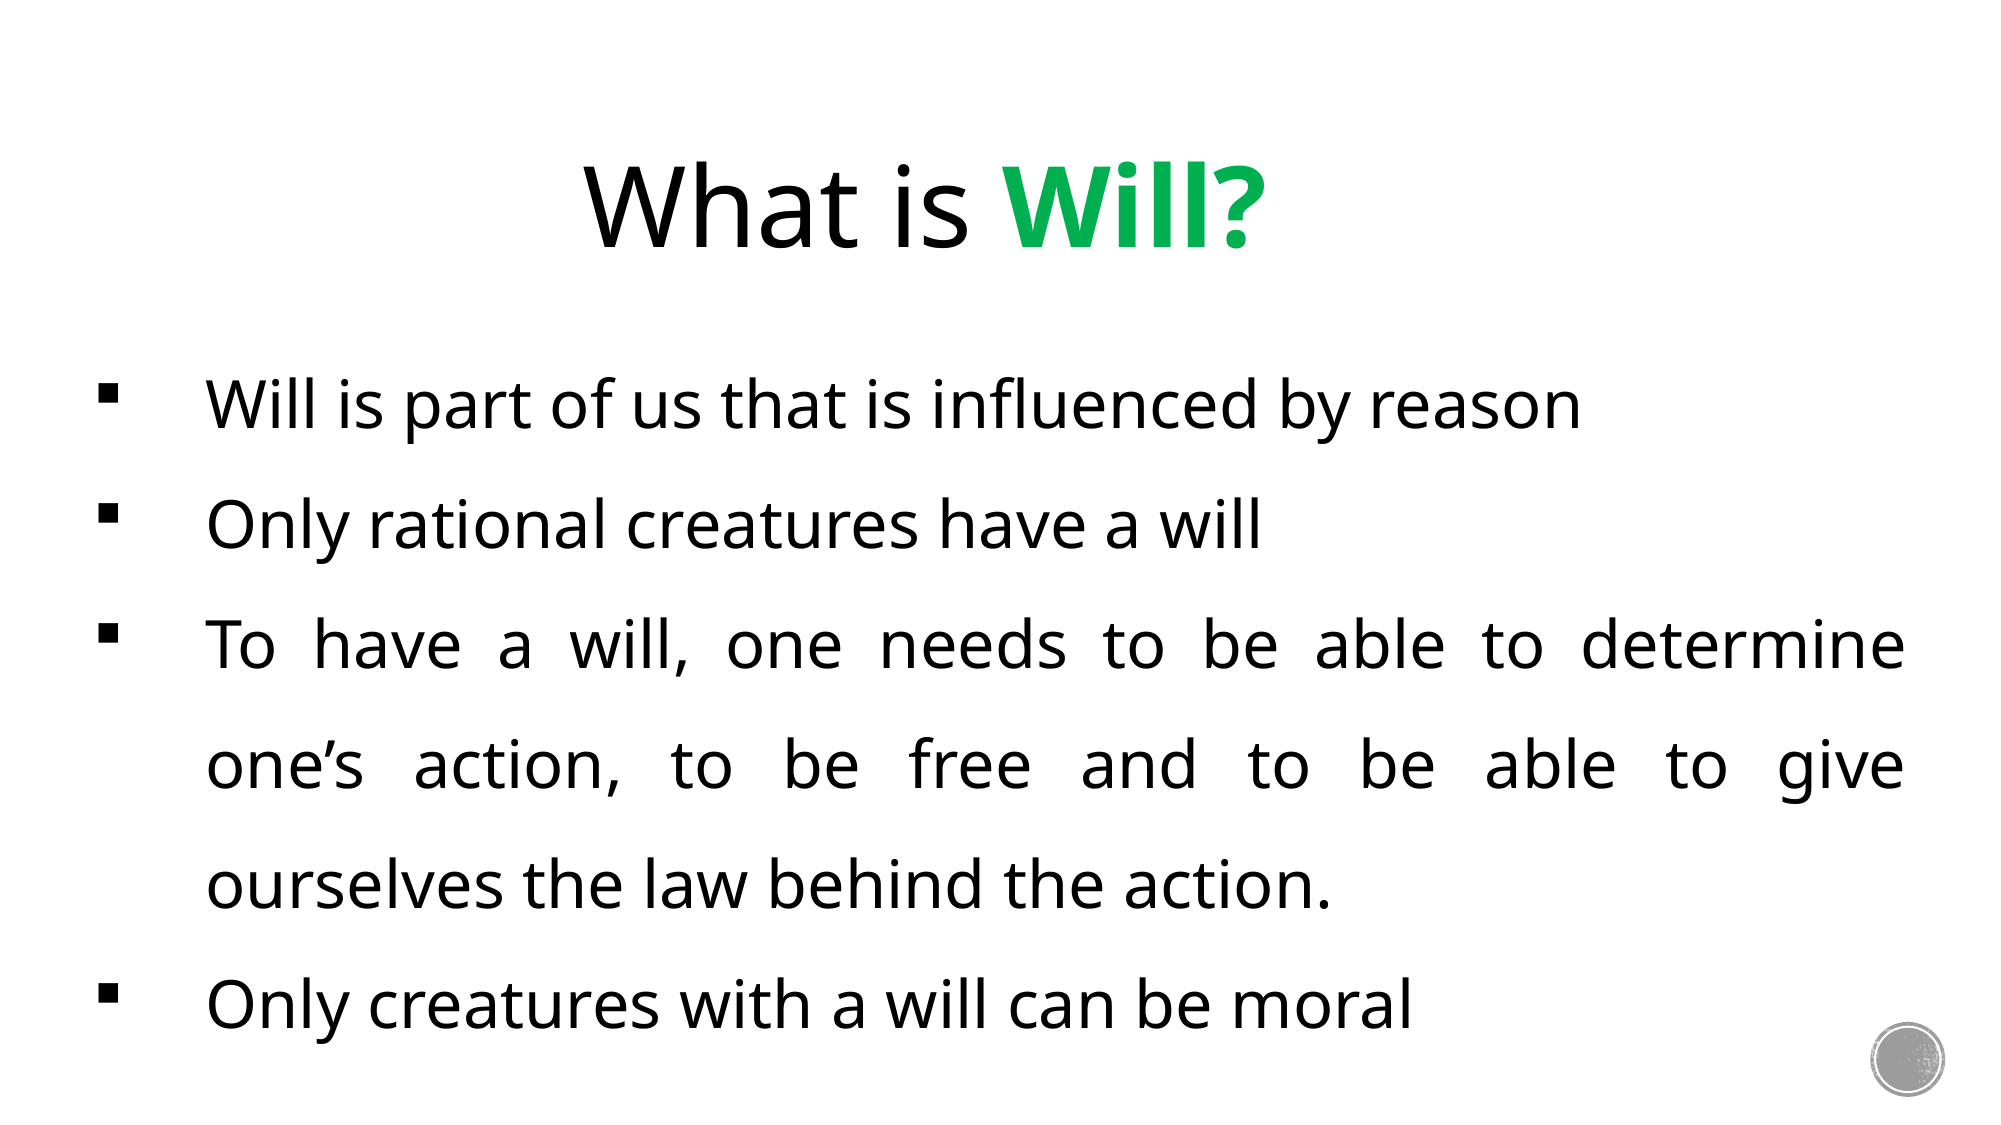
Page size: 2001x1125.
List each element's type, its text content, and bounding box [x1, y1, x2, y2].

text_box What is Will? [567, 127, 1283, 278]
text_box Will is part of us that is influenced by reason Only rational creatures have a will To have a will, one needs to be able to determine one’s action, to be free and to be able to give ourselves the law behind the action. Only creatures with a will can be moral [78, 314, 1925, 1049]
